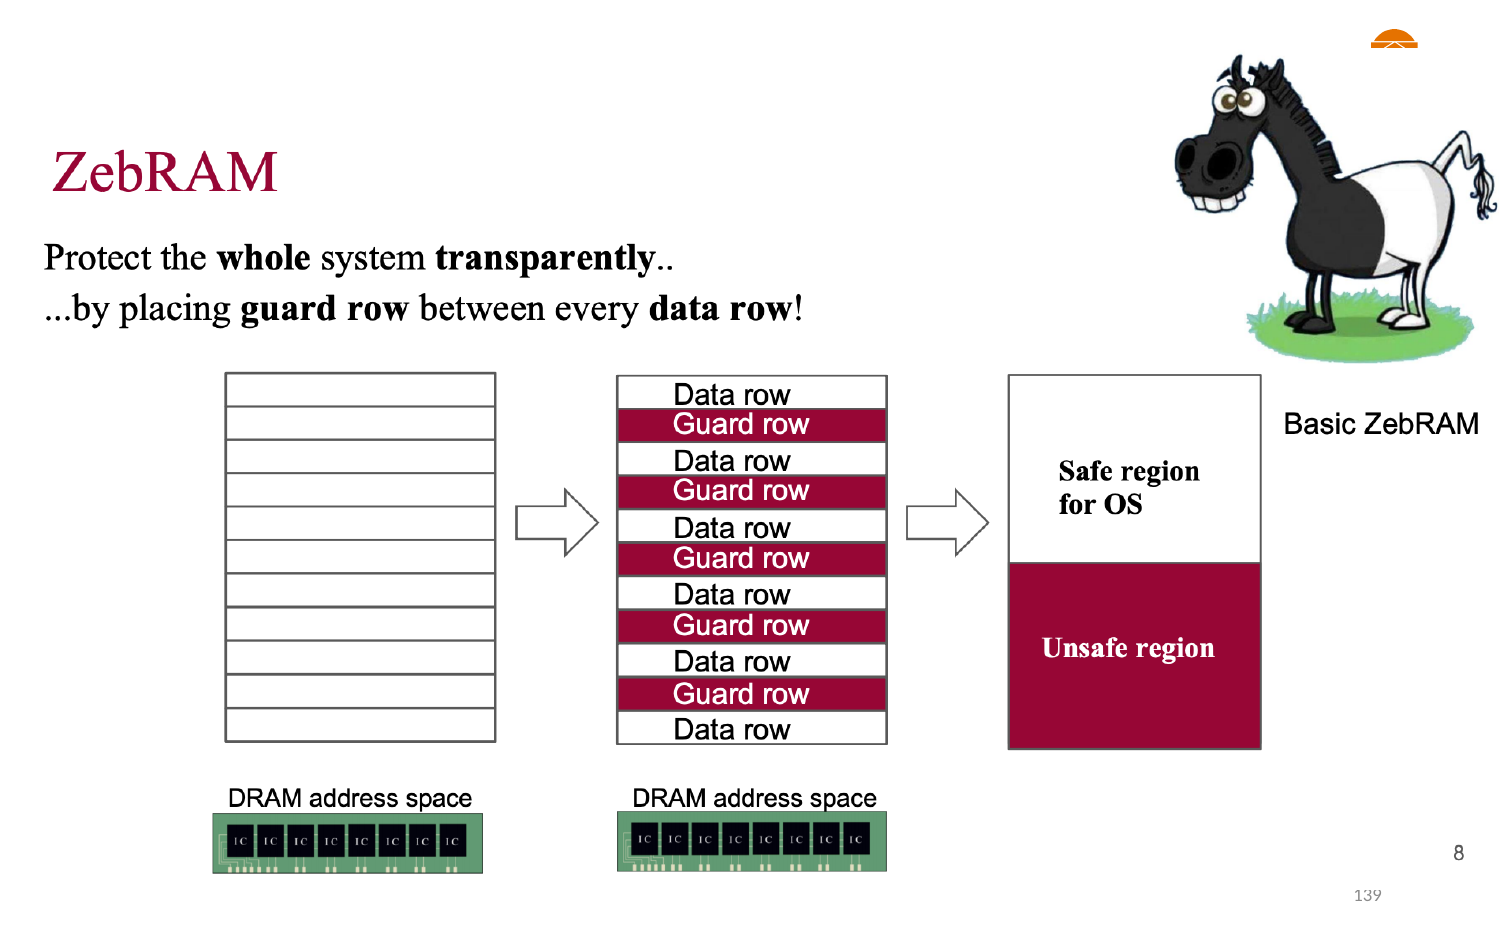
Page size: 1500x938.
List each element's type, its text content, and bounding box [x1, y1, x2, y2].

picture [0, 48, 1500, 890]
slide_number 139 [1059, 890, 1397, 919]
